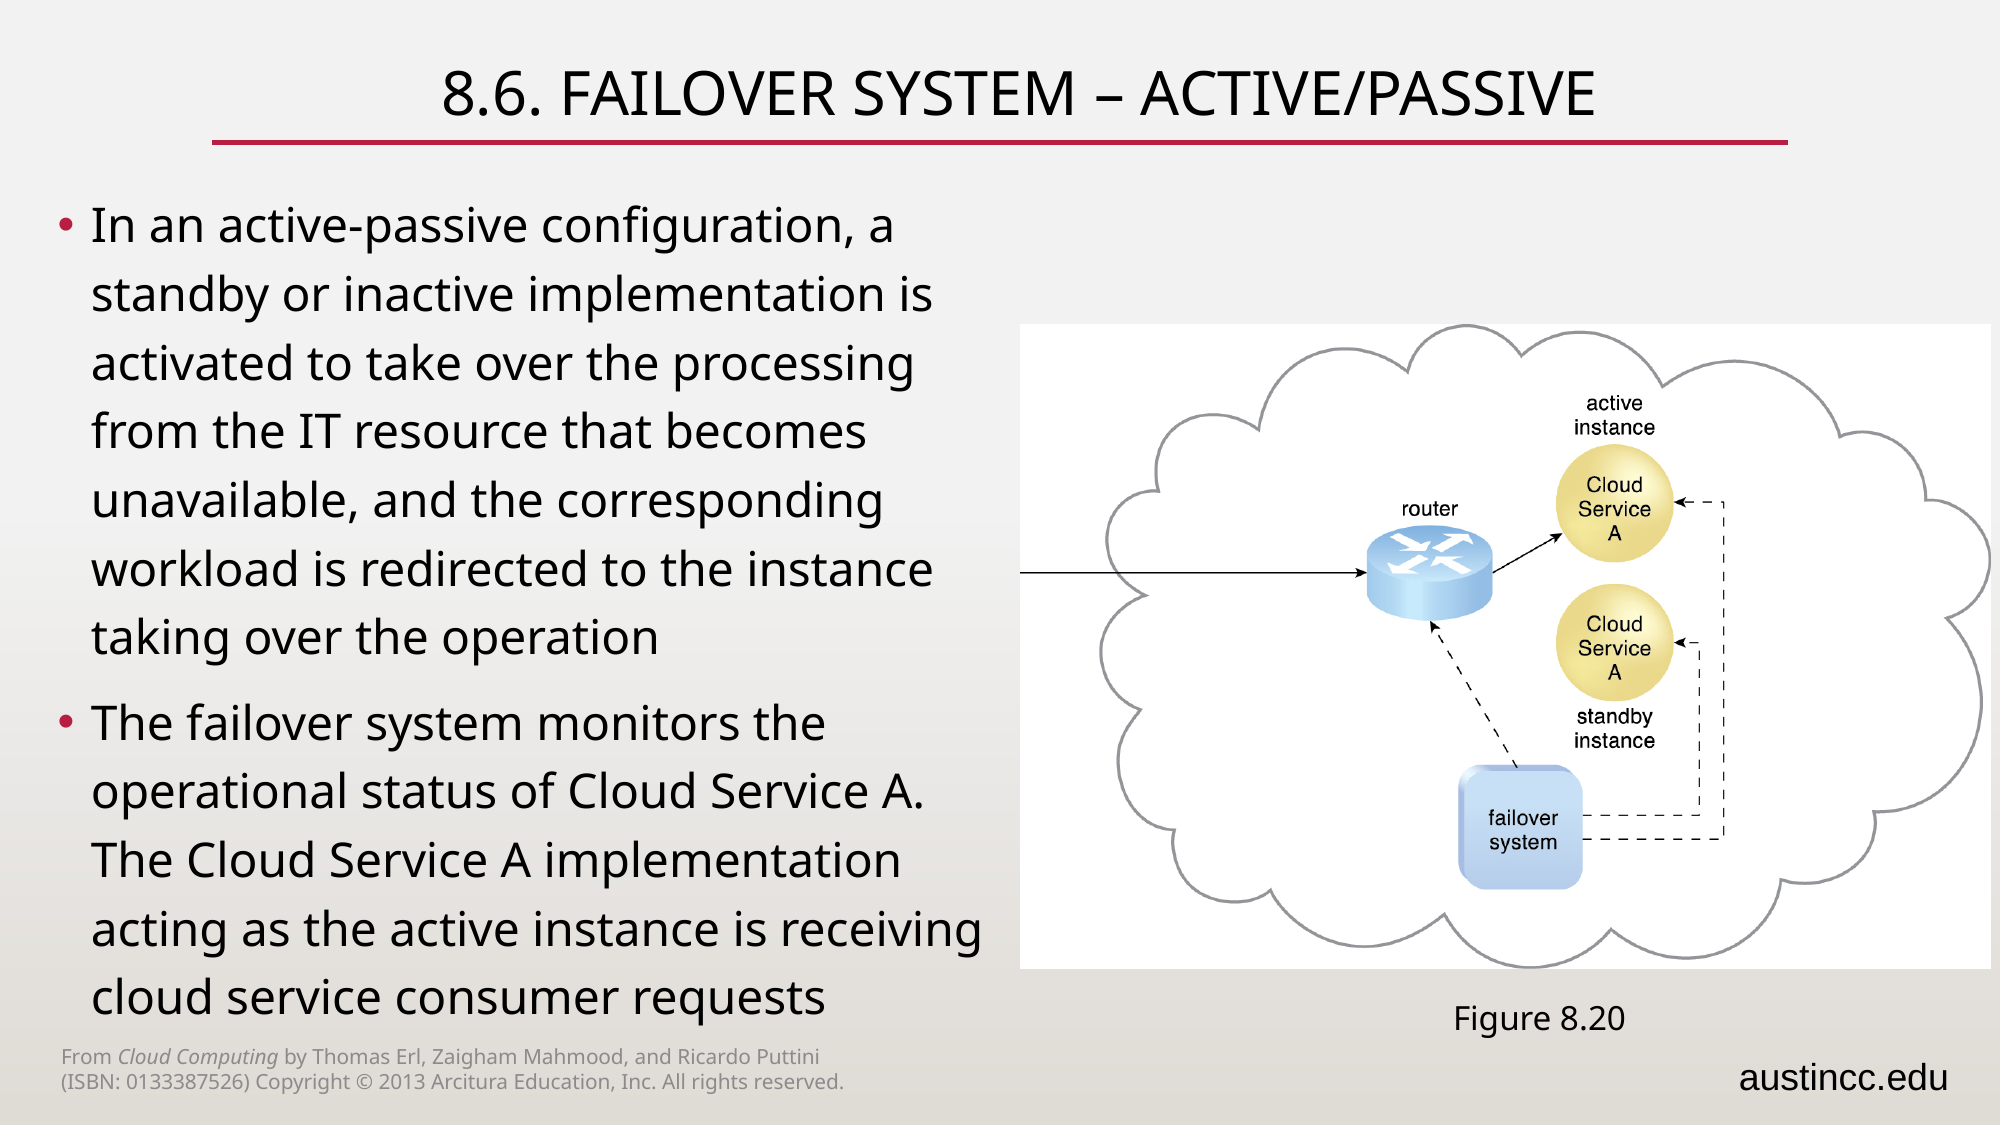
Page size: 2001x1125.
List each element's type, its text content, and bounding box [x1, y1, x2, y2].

footer From Cloud Computing by Thomas Erl, Zaigham Mahmood, and Ricardo Puttini (ISBN: 0133387526) Copyright © 2013 Arcitura Education, Inc. All rights reserved. [45, 1043, 1021, 1095]
picture [1019, 324, 1991, 969]
list In an active-passive configuration, a standby or inactive implementation is activated to take over the processing from the IT resource that becomes unavailable, and the corresponding workload is redirected to the instance taking over the operation The failover system monitors the operational status of Cloud Service A. The Cloud Service A implementation acting as the active instance is receiving cloud service consumer requests [42, 176, 1021, 1044]
title 8.6. Failover System – Active/Passive [232, 54, 1808, 137]
text_box Figure 8.20 [1438, 989, 1668, 1045]
